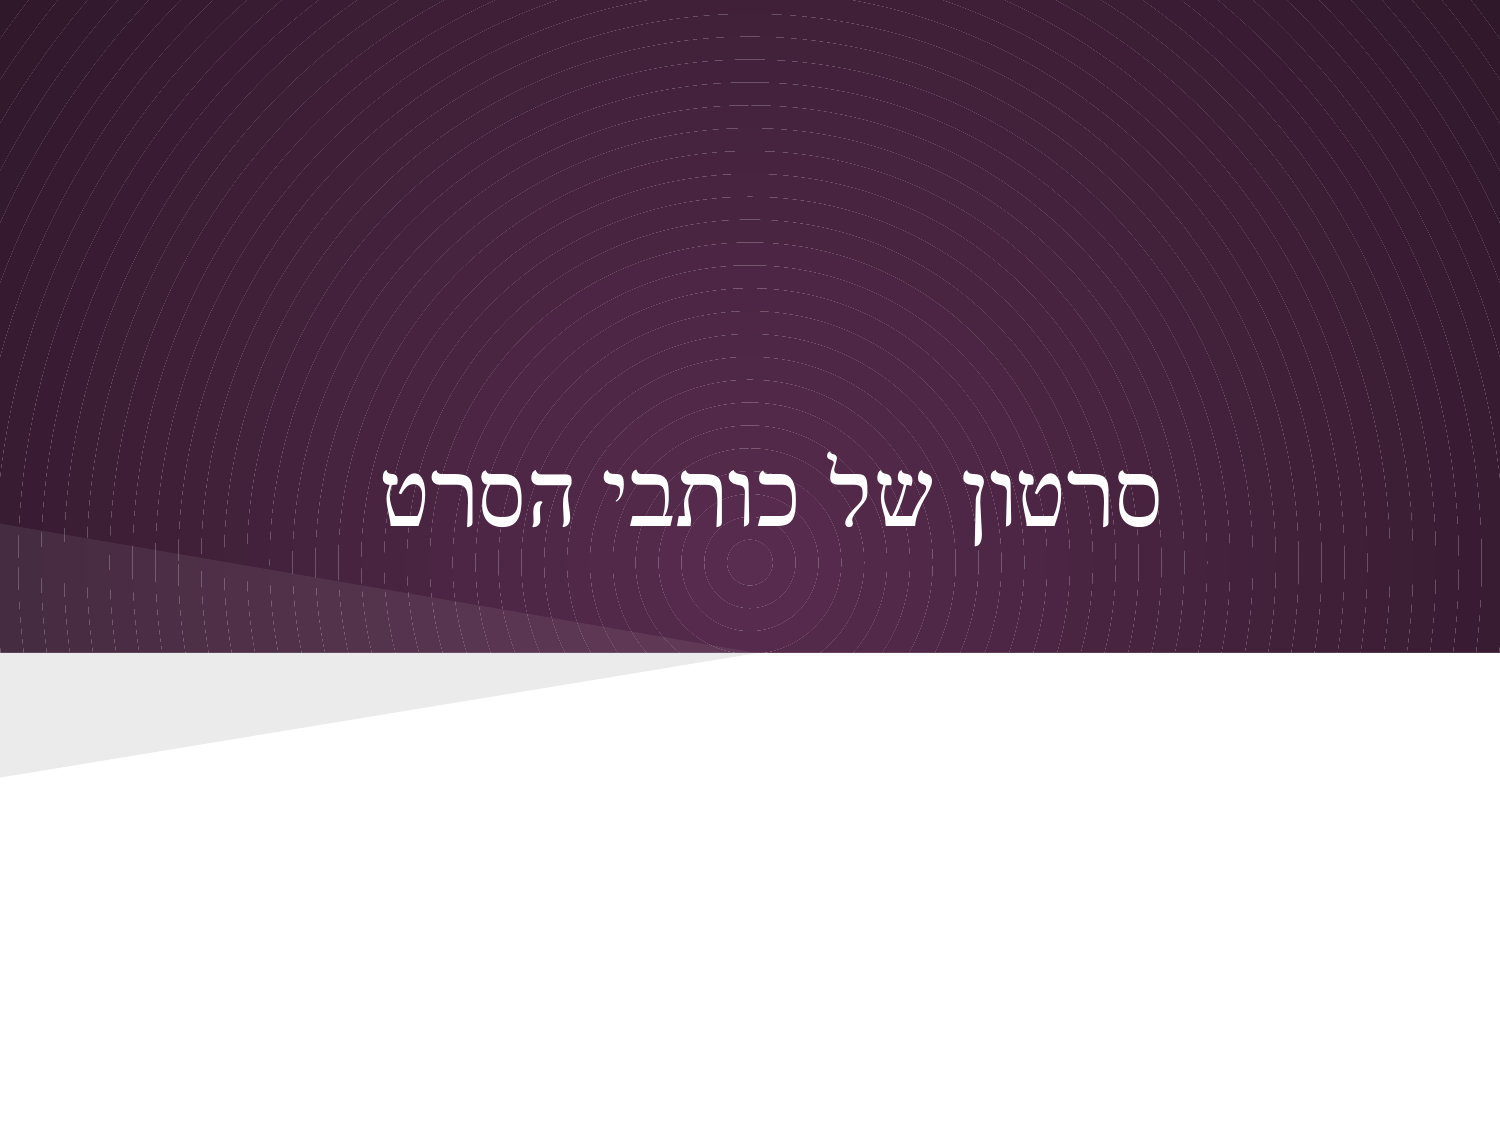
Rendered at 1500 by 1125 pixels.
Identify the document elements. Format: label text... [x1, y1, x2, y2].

title סרטון של כותבי הסרט [135, 290, 1411, 562]
